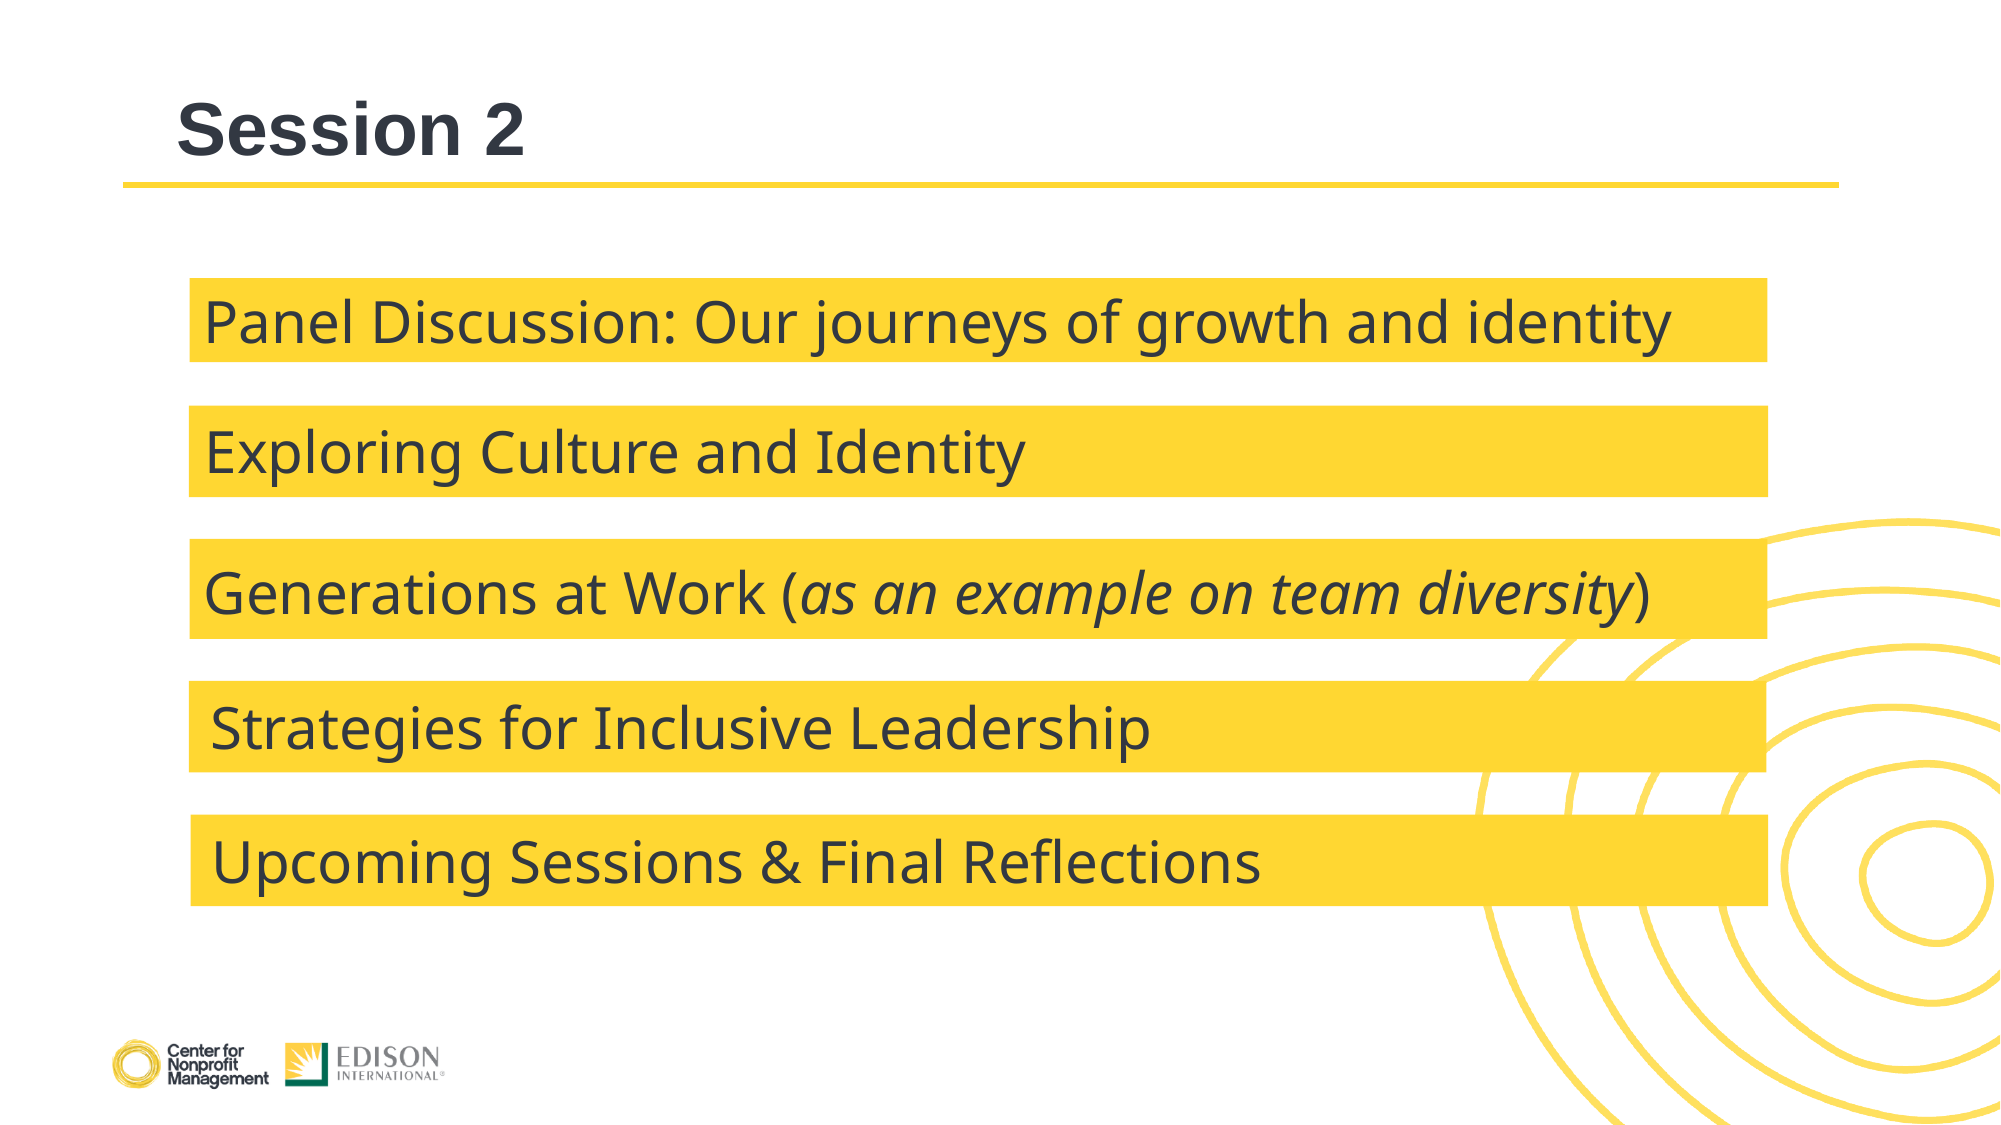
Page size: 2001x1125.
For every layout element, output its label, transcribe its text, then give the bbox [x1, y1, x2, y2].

picture [1463, 511, 2001, 1125]
text_box Strategies for Inclusive Leadership [194, 683, 1662, 769]
text_box [188, 680, 1767, 773]
text_box [1740, 278, 1768, 363]
text_box Upcoming Sessions & Final Reflections [196, 817, 1664, 903]
text_box Panel Discussion: Our journeys of growth and identity [188, 278, 1740, 364]
text_box Session 2 [161, 73, 1705, 182]
picture [94, 1024, 468, 1106]
text_box Exploring Culture and Identity [189, 407, 1578, 493]
text_box Generations at Work (as an example on team diversity) [188, 548, 1742, 634]
text_box [188, 405, 1769, 498]
text_box [190, 814, 1769, 907]
text_box [189, 538, 1768, 639]
